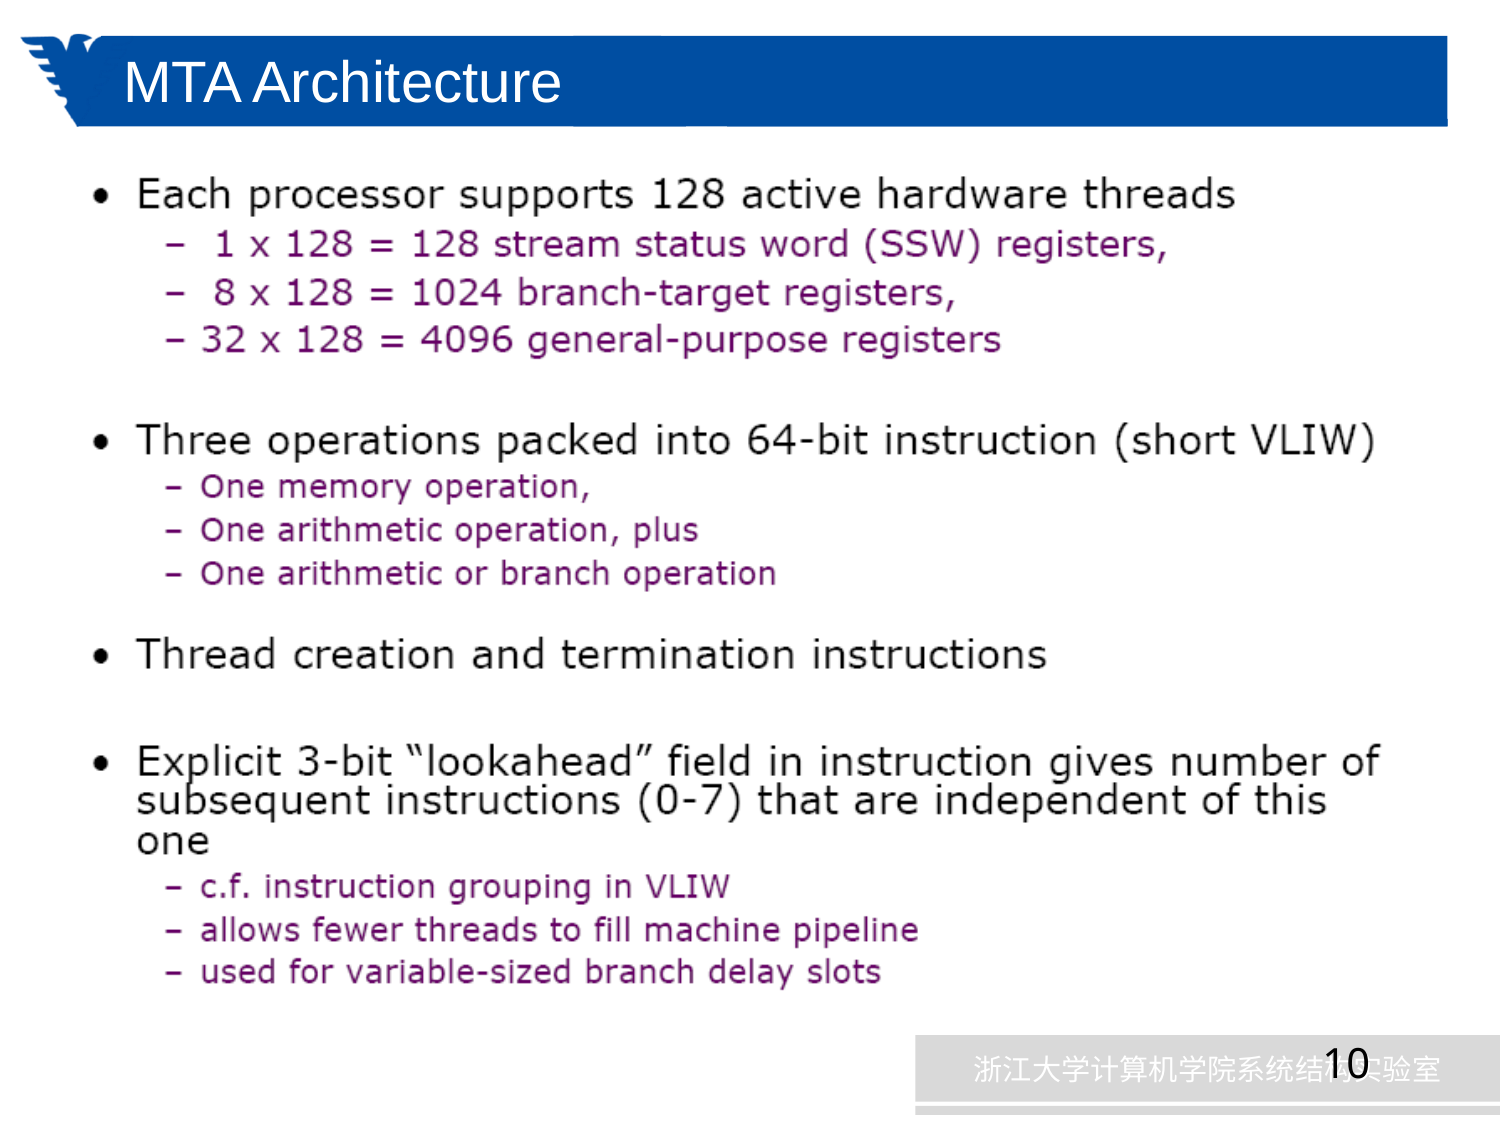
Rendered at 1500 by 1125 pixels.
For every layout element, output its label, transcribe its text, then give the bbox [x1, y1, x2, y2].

title MTA Architecture [108, 38, 1406, 121]
picture [5, 19, 148, 127]
picture [75, 160, 1412, 1011]
